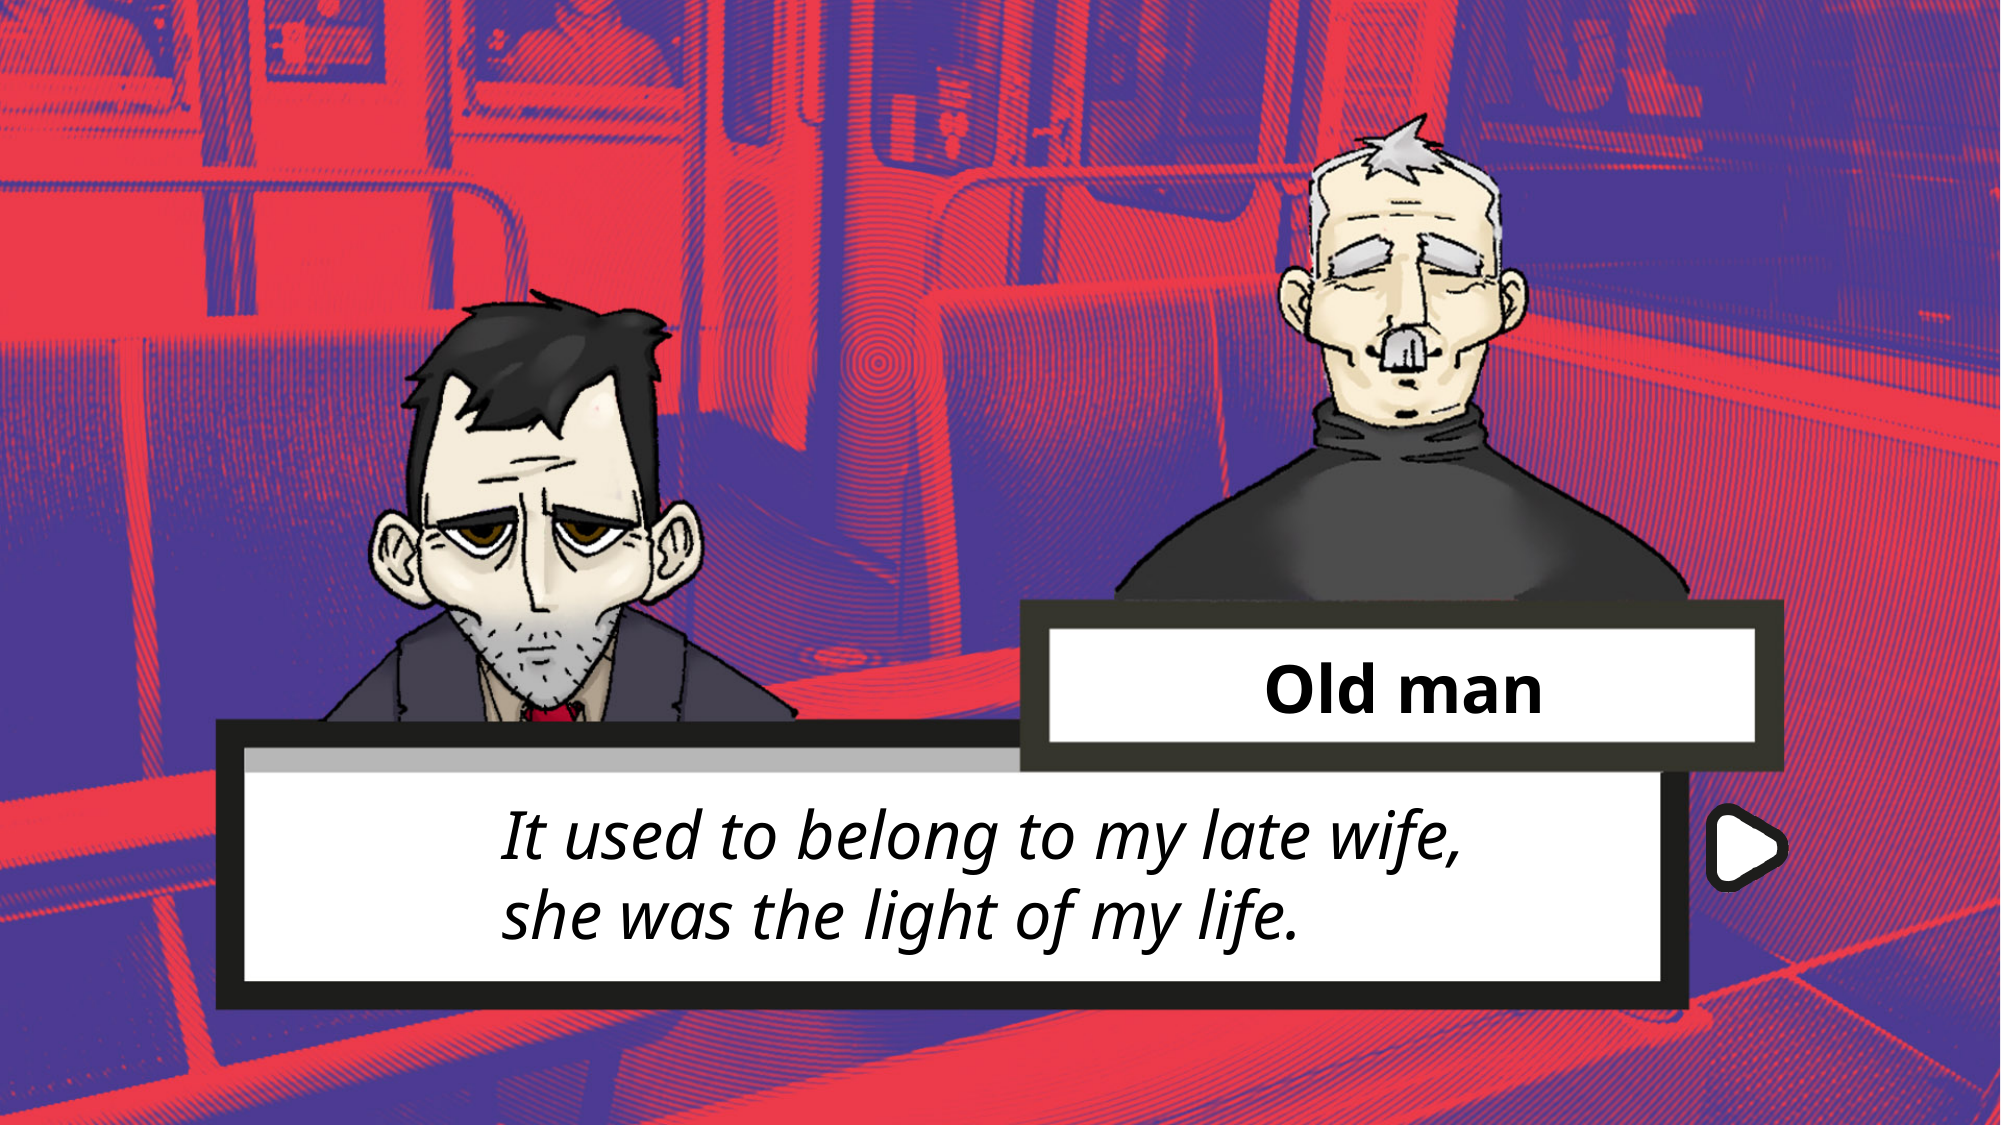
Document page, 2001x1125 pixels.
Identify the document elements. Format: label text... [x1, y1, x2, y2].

text_box It used to belong to my late wife, she was the light of my life. [487, 785, 1513, 960]
picture [0, 0, 2001, 1125]
text_box Old man [1248, 639, 1561, 735]
